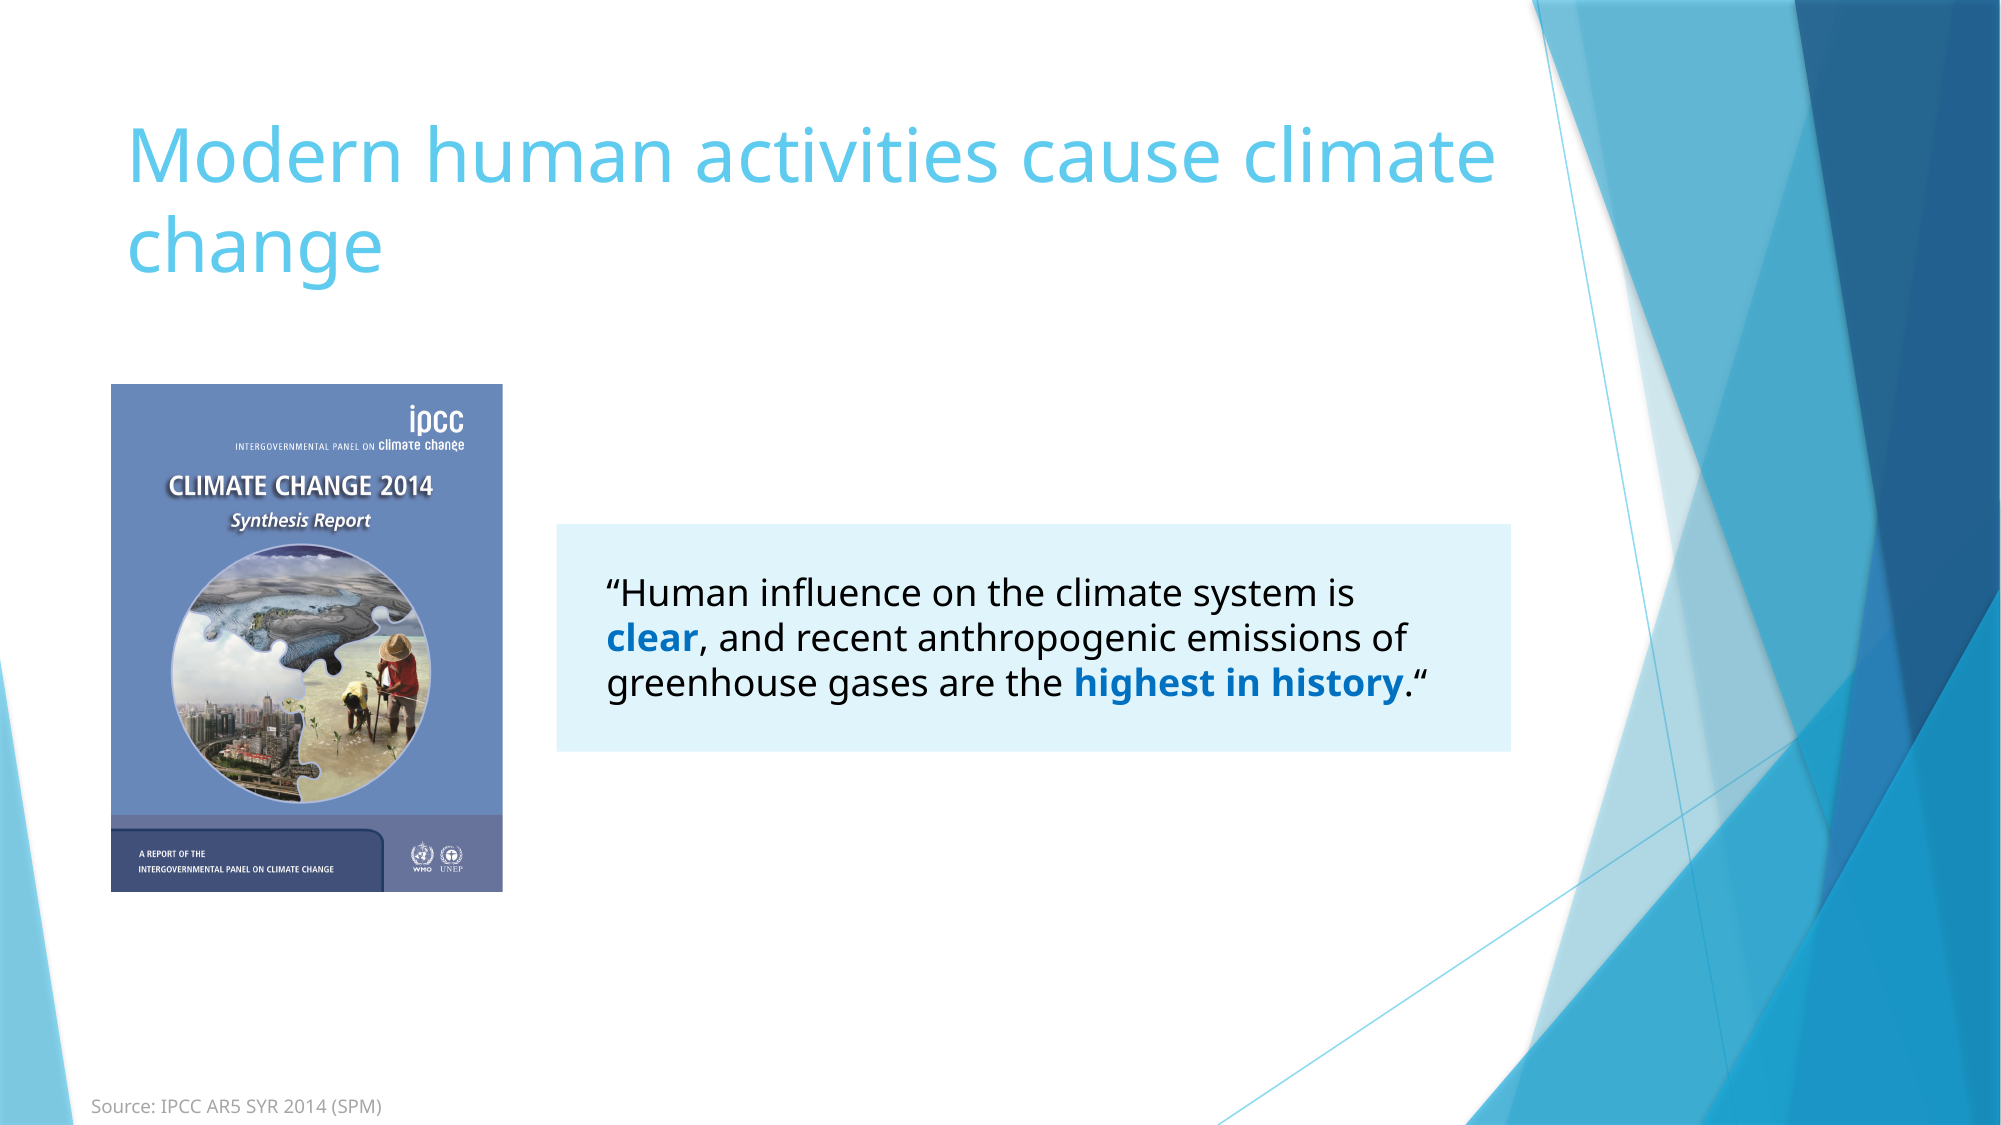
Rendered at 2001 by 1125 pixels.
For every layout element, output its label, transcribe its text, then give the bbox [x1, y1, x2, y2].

text_box Source: IPCC AR5 SYR 2014 (SPM) [76, 1087, 592, 1125]
picture [110, 383, 504, 892]
title Modern human activities cause climate change [111, 99, 1522, 317]
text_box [556, 523, 1512, 753]
